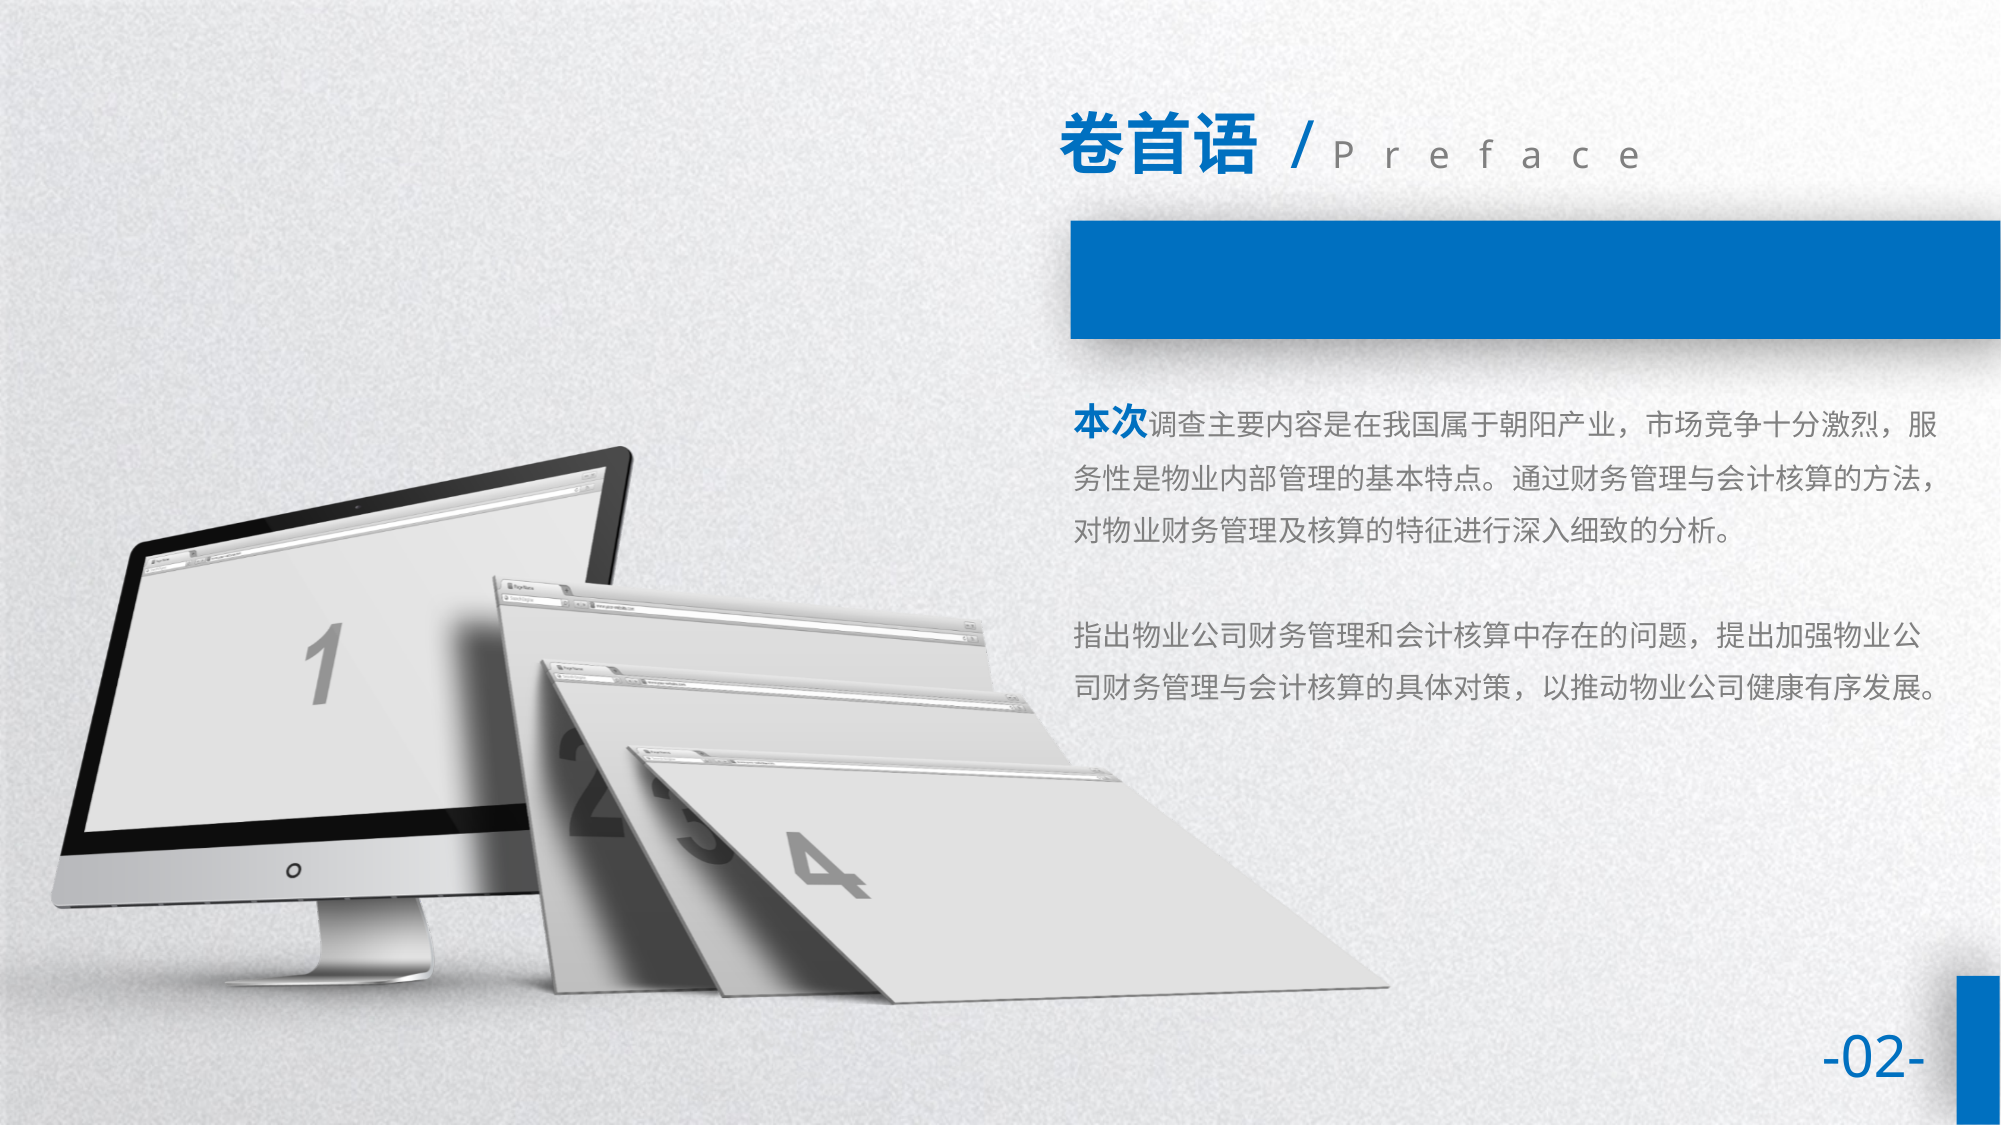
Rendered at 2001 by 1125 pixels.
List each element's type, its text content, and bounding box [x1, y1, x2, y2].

text_box 卷首语 / P r e f a c e [1058, 101, 1862, 182]
text_box -02- [1791, 1011, 1957, 1097]
picture [0, 0, 2001, 1125]
text_box [1955, 974, 2001, 1125]
text_box [1069, 219, 2001, 341]
text_box 本次调查主要内容是在我国属于朝阳产业，市场竞争十分激烈，服务性是物业内部管理的基本特点。通过财务管理与会计核算的方法，对物业财务管理及核算的特征进行深入细致的分析。 指出物业公司财务管理和会计核算中存在的问题，提出加强物业公司财务管理与会计核算的具体对策，以推动物业公司健康有序发展。 [1524, 367, 1957, 713]
